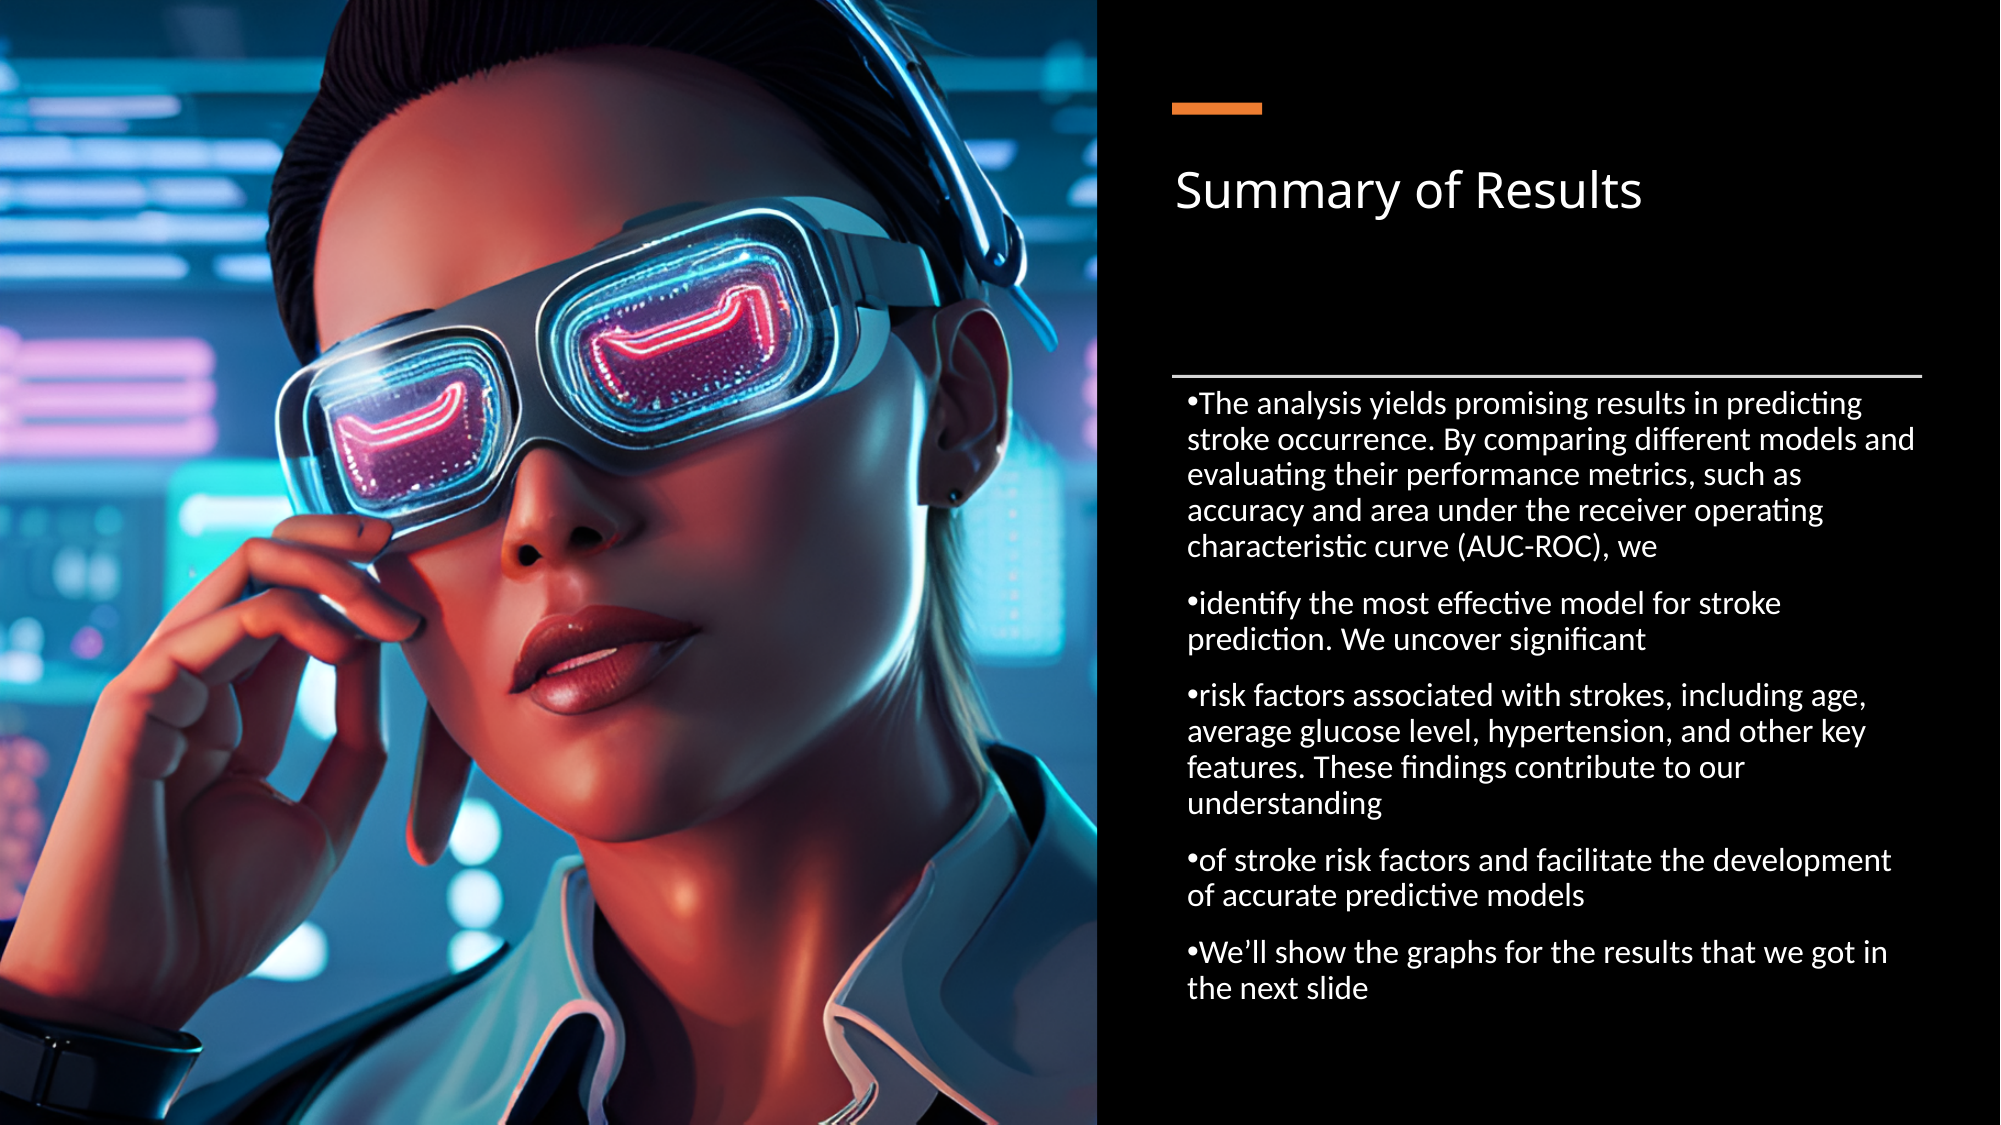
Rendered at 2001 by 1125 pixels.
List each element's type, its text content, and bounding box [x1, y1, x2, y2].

list The analysis yields promising results in predicting stroke occurrence. By comparing different models and evaluating their performance metrics, such as accuracy and area under the receiver operating characteristic curve (AUC-ROC), we identify the most effective model for stroke prediction. We uncover significant risk factors associated with strokes, including age, average glucose level, hypertension, and other key features. These findings contribute to our understanding of stroke risk factors and facilitate the development of accurate predictive models We’ll show the graphs for the results that we got in the next slide [1172, 377, 1935, 1084]
text_box [1171, 102, 1263, 116]
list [0, 0, 1098, 1125]
text_box [1171, 374, 1923, 379]
text_box [1098, 0, 2000, 1125]
title Summary of Results [1160, 136, 1923, 227]
